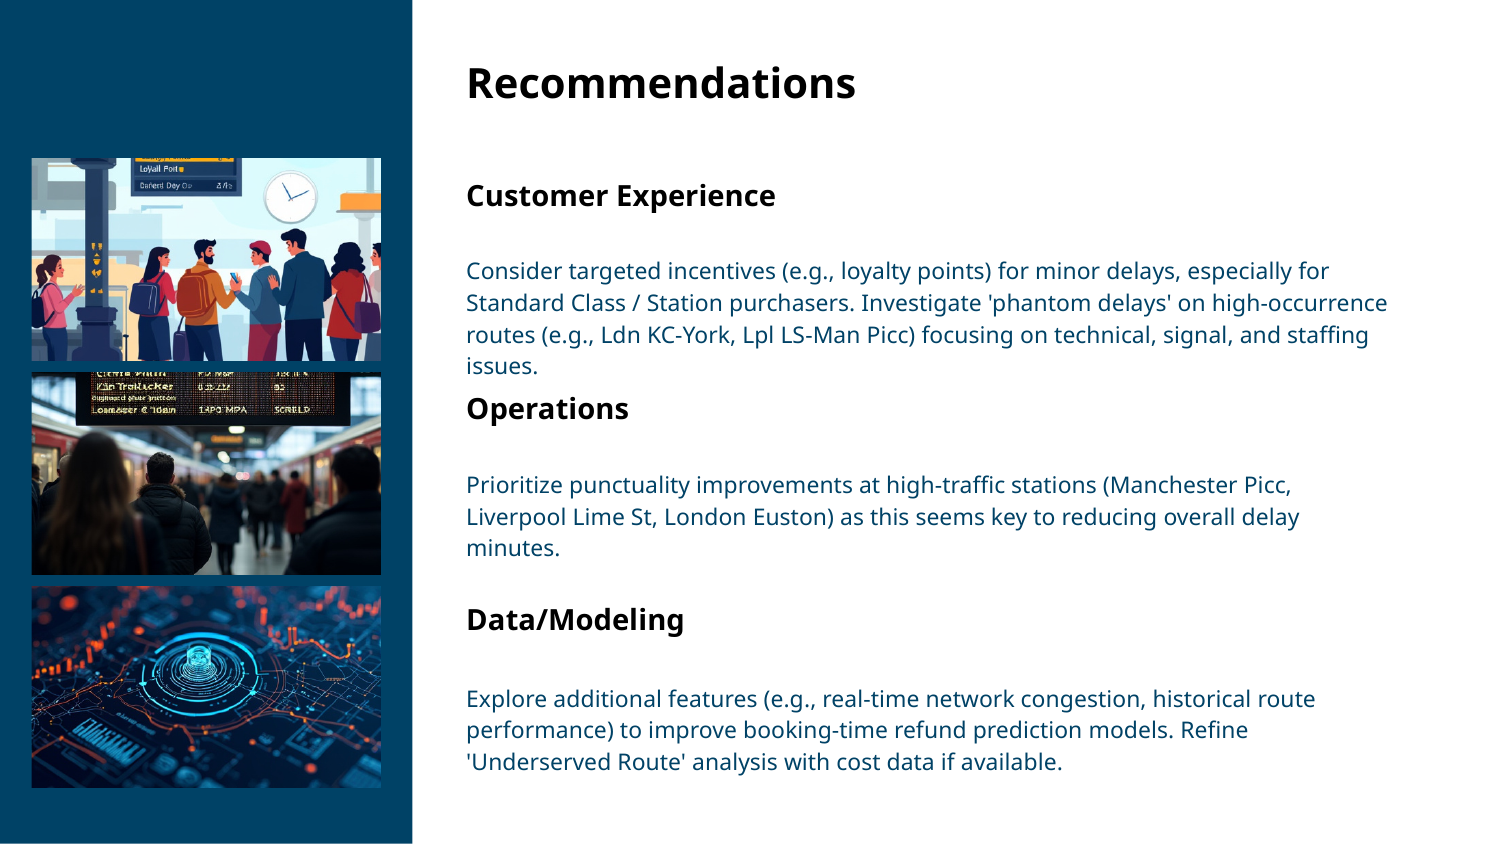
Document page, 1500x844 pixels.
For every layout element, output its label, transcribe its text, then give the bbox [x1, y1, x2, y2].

picture [31, 585, 383, 790]
list Explore additional features (e.g., real-time network congestion, historical route performance) to improve booking-time refund prediction models. Refine 'Underserved Route' analysis with cost data if available. [451, 665, 1408, 788]
picture [31, 158, 383, 362]
title Recommendations [451, 41, 1408, 132]
list Consider targeted incentives (e.g., loyalty points) for minor delays, especially for Standard Class / Station purchasers. Investigate 'phantom delays' on high-occurrence routes (e.g., Ldn KC-York, Lpl LS-Man Picc) focusing on technical, signal, and staffing issues. [451, 237, 1408, 361]
subtitle Data/Modeling [451, 586, 1408, 665]
list Prioritize punctuality improvements at high-traffic stations (Manchester Picc, Liverpool Lime St, London Euston) as this seems key to reducing overall delay minutes. [451, 451, 1408, 575]
subtitle Operations [451, 375, 1408, 449]
subtitle Customer Experience [451, 161, 1408, 235]
picture [30, 372, 383, 577]
